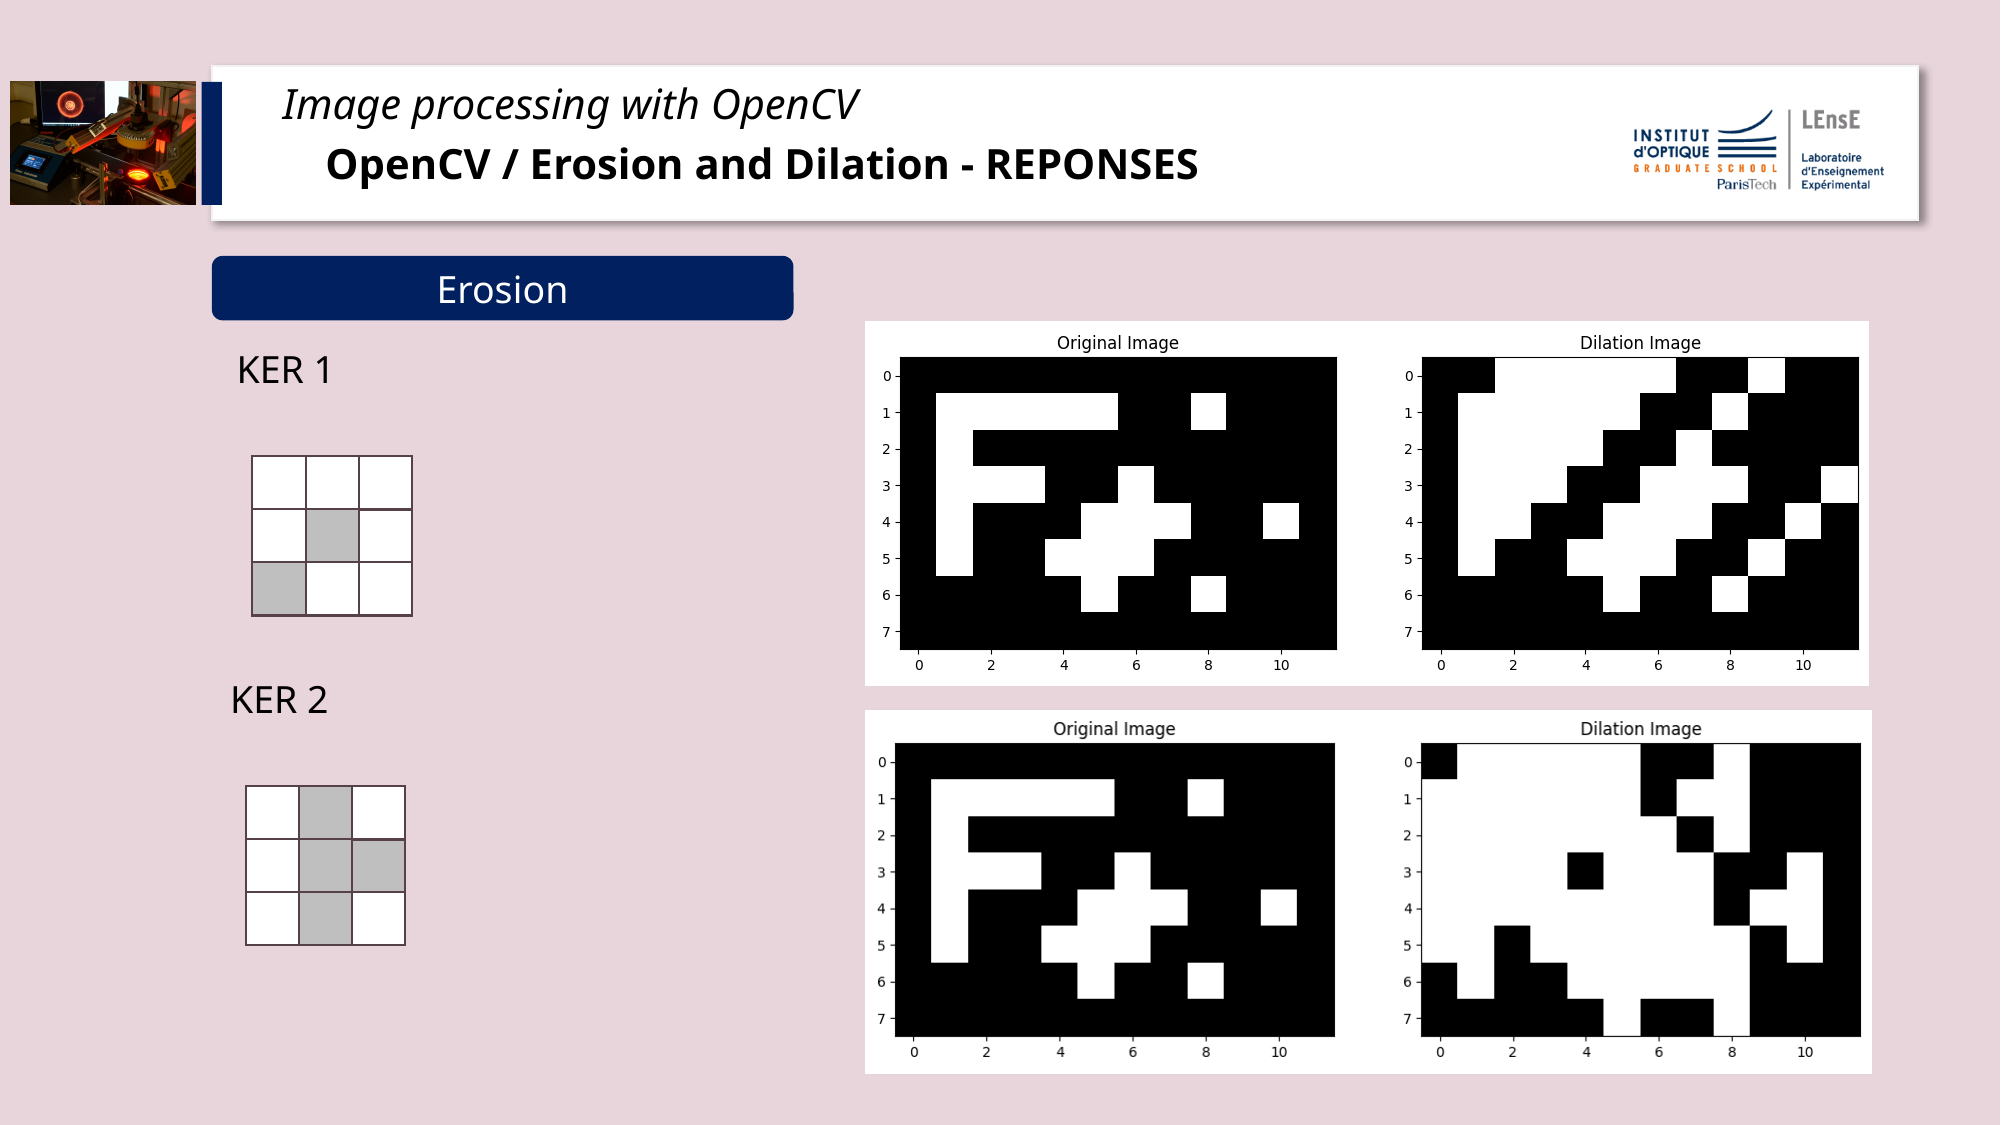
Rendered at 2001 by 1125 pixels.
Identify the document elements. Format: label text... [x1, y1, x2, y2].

text_box [351, 891, 406, 946]
text_box OpenCV / Erosion and Dilation - REPONSES [310, 130, 1342, 196]
text_box [211, 65, 1919, 221]
text_box [307, 455, 358, 508]
text_box KER 2 [215, 668, 407, 729]
picture [865, 710, 1872, 1075]
text_box [358, 509, 413, 561]
text_box [300, 838, 351, 891]
text_box [251, 455, 307, 508]
text_box [245, 838, 300, 891]
text_box [201, 81, 223, 206]
text_box [358, 561, 413, 617]
text_box [251, 508, 307, 561]
picture [10, 81, 196, 205]
text_box [300, 891, 351, 946]
text_box Image processing with OpenCV [267, 71, 1641, 187]
picture [1608, 83, 1909, 207]
text_box [358, 455, 413, 509]
text_box [245, 785, 300, 838]
text_box [351, 838, 406, 891]
picture [865, 321, 1869, 686]
text_box [307, 561, 358, 617]
text_box [307, 508, 360, 561]
text_box [251, 561, 307, 617]
text_box [351, 785, 406, 838]
text_box [300, 785, 351, 838]
text_box KER 1 [221, 338, 414, 399]
text_box Erosion [210, 254, 795, 322]
text_box [245, 891, 300, 946]
